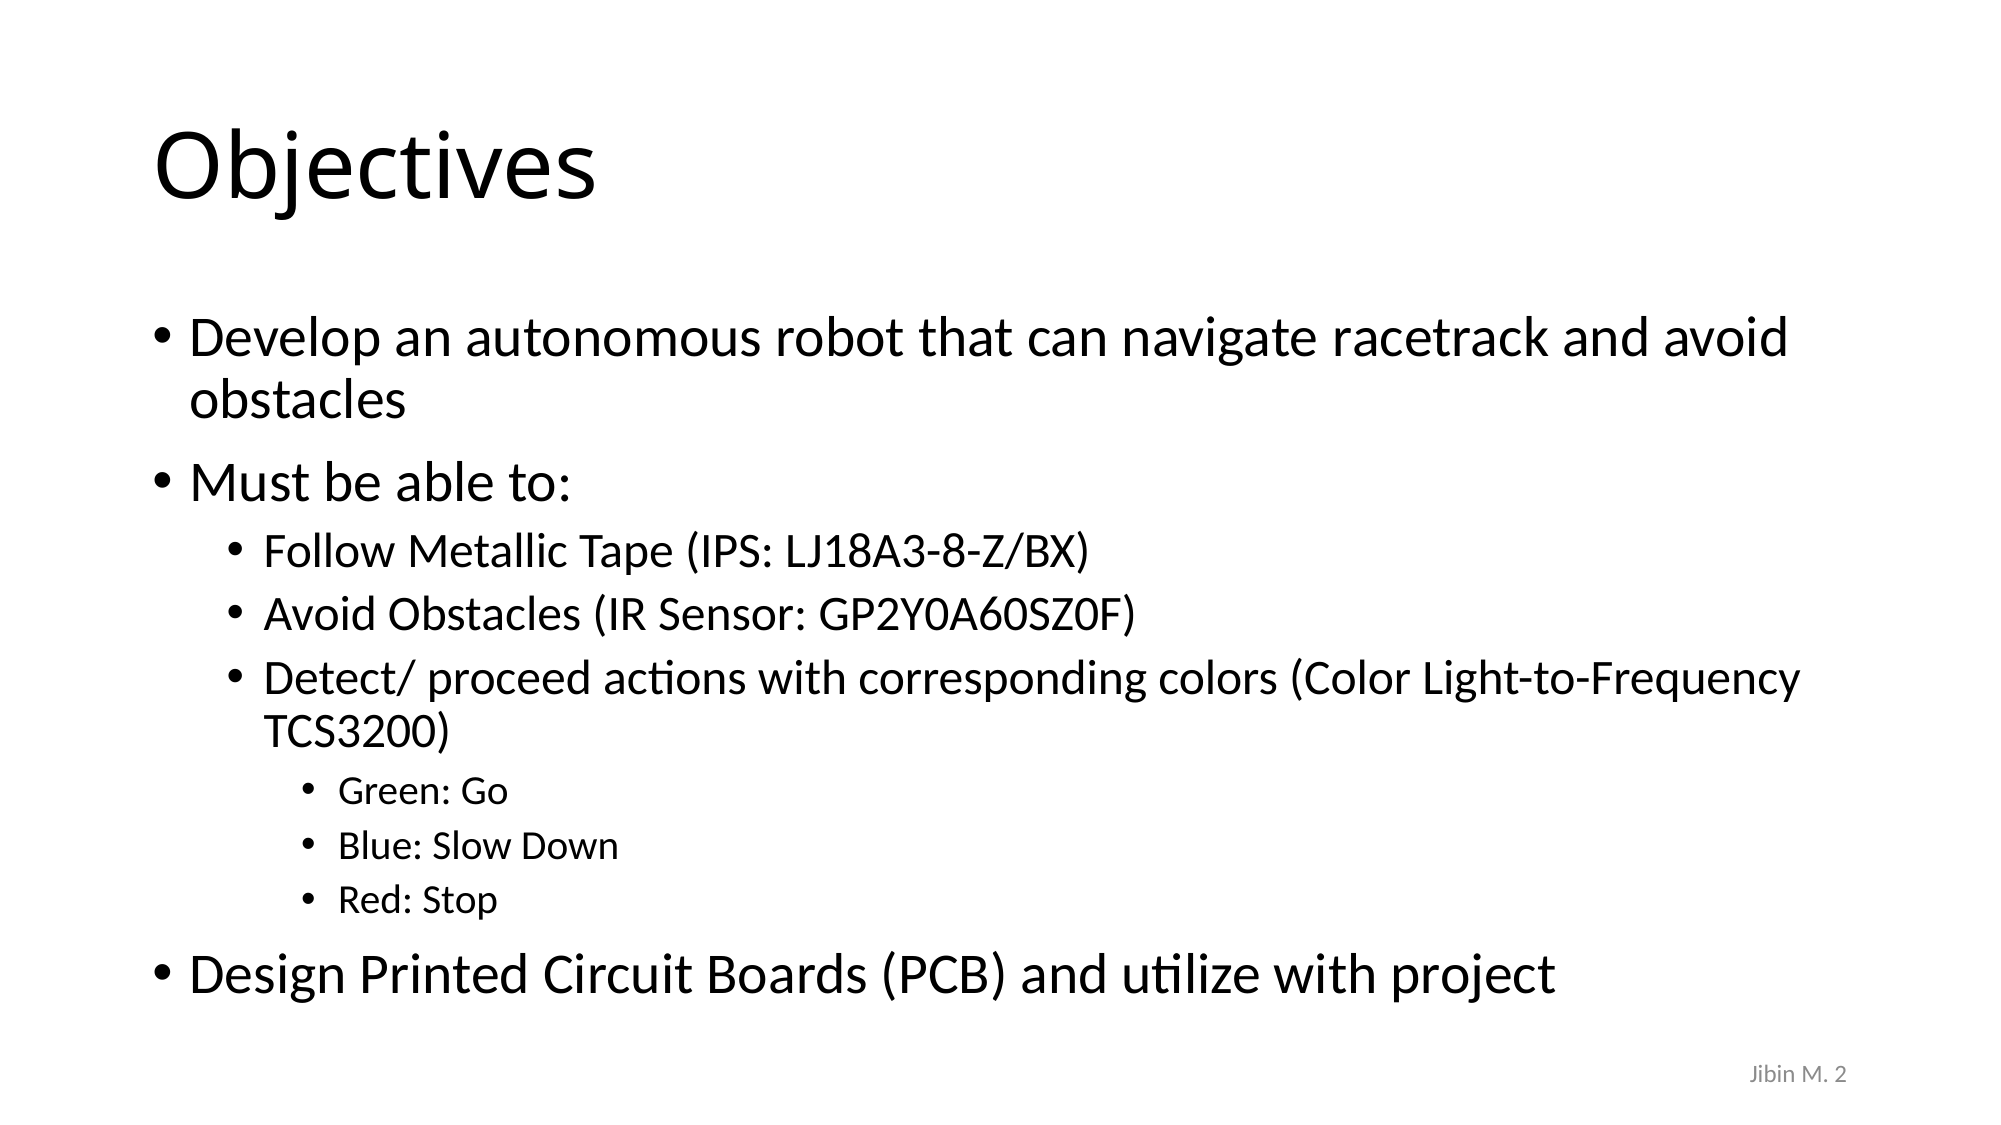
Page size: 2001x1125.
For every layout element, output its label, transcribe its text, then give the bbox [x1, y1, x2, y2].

list Develop an autonomous robot that can navigate racetrack and avoid obstacles Must be able to: Follow Metallic Tape (IPS: LJ18A3-8-Z/BX) Avoid Obstacles (IR Sensor: GP2Y0A60SZ0F) Detect/ proceed actions with corresponding colors (Color Light-to-Frequency TCS3200) Green: Go Blue: Slow Down Red: Stop Design Printed Circuit Boards (PCB) and utilize with project [137, 299, 1863, 1014]
title Objectives [137, 59, 1863, 278]
slide_number Jibin M. 2 [1412, 1042, 1863, 1103]
